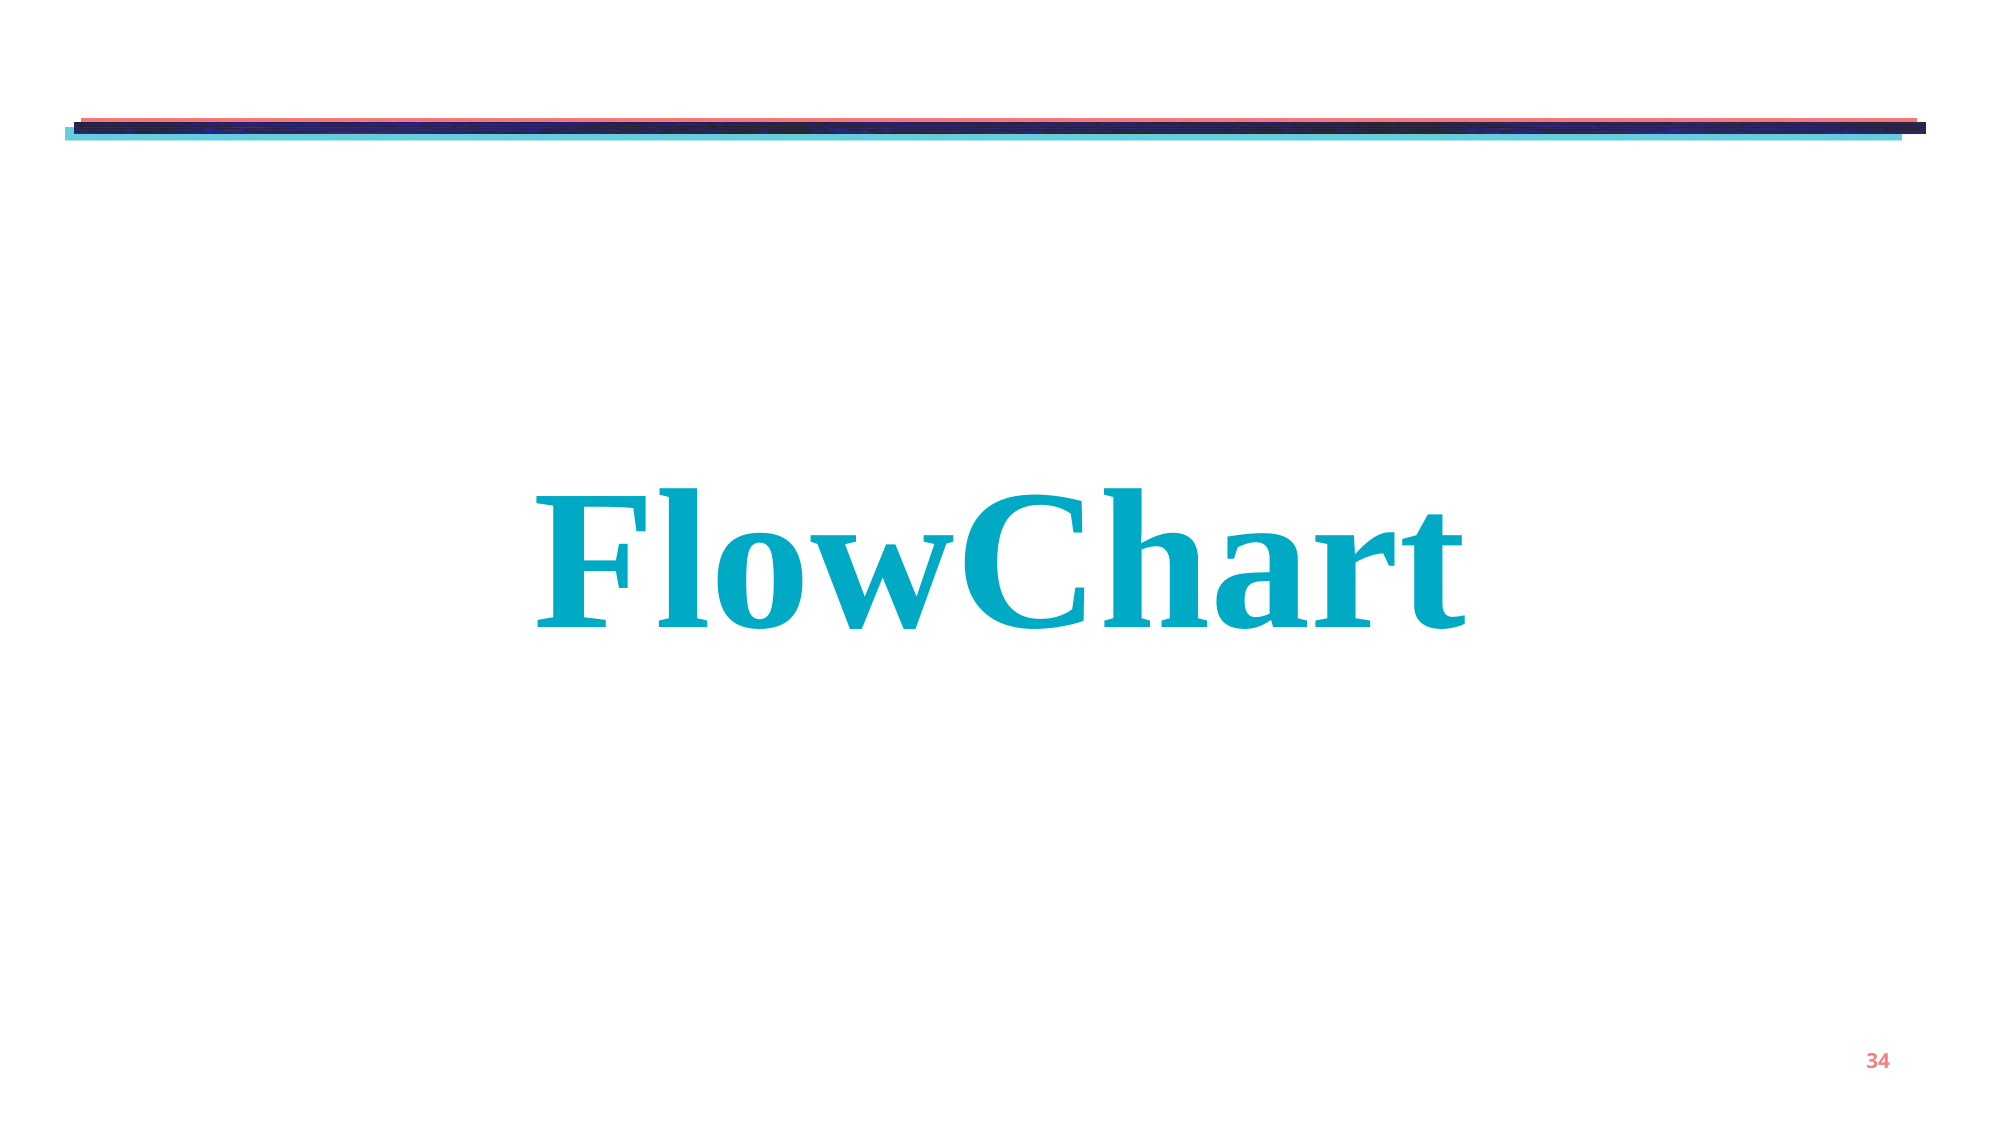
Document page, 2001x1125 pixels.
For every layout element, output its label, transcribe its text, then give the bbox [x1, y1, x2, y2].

title FlowChart [137, 453, 1863, 672]
